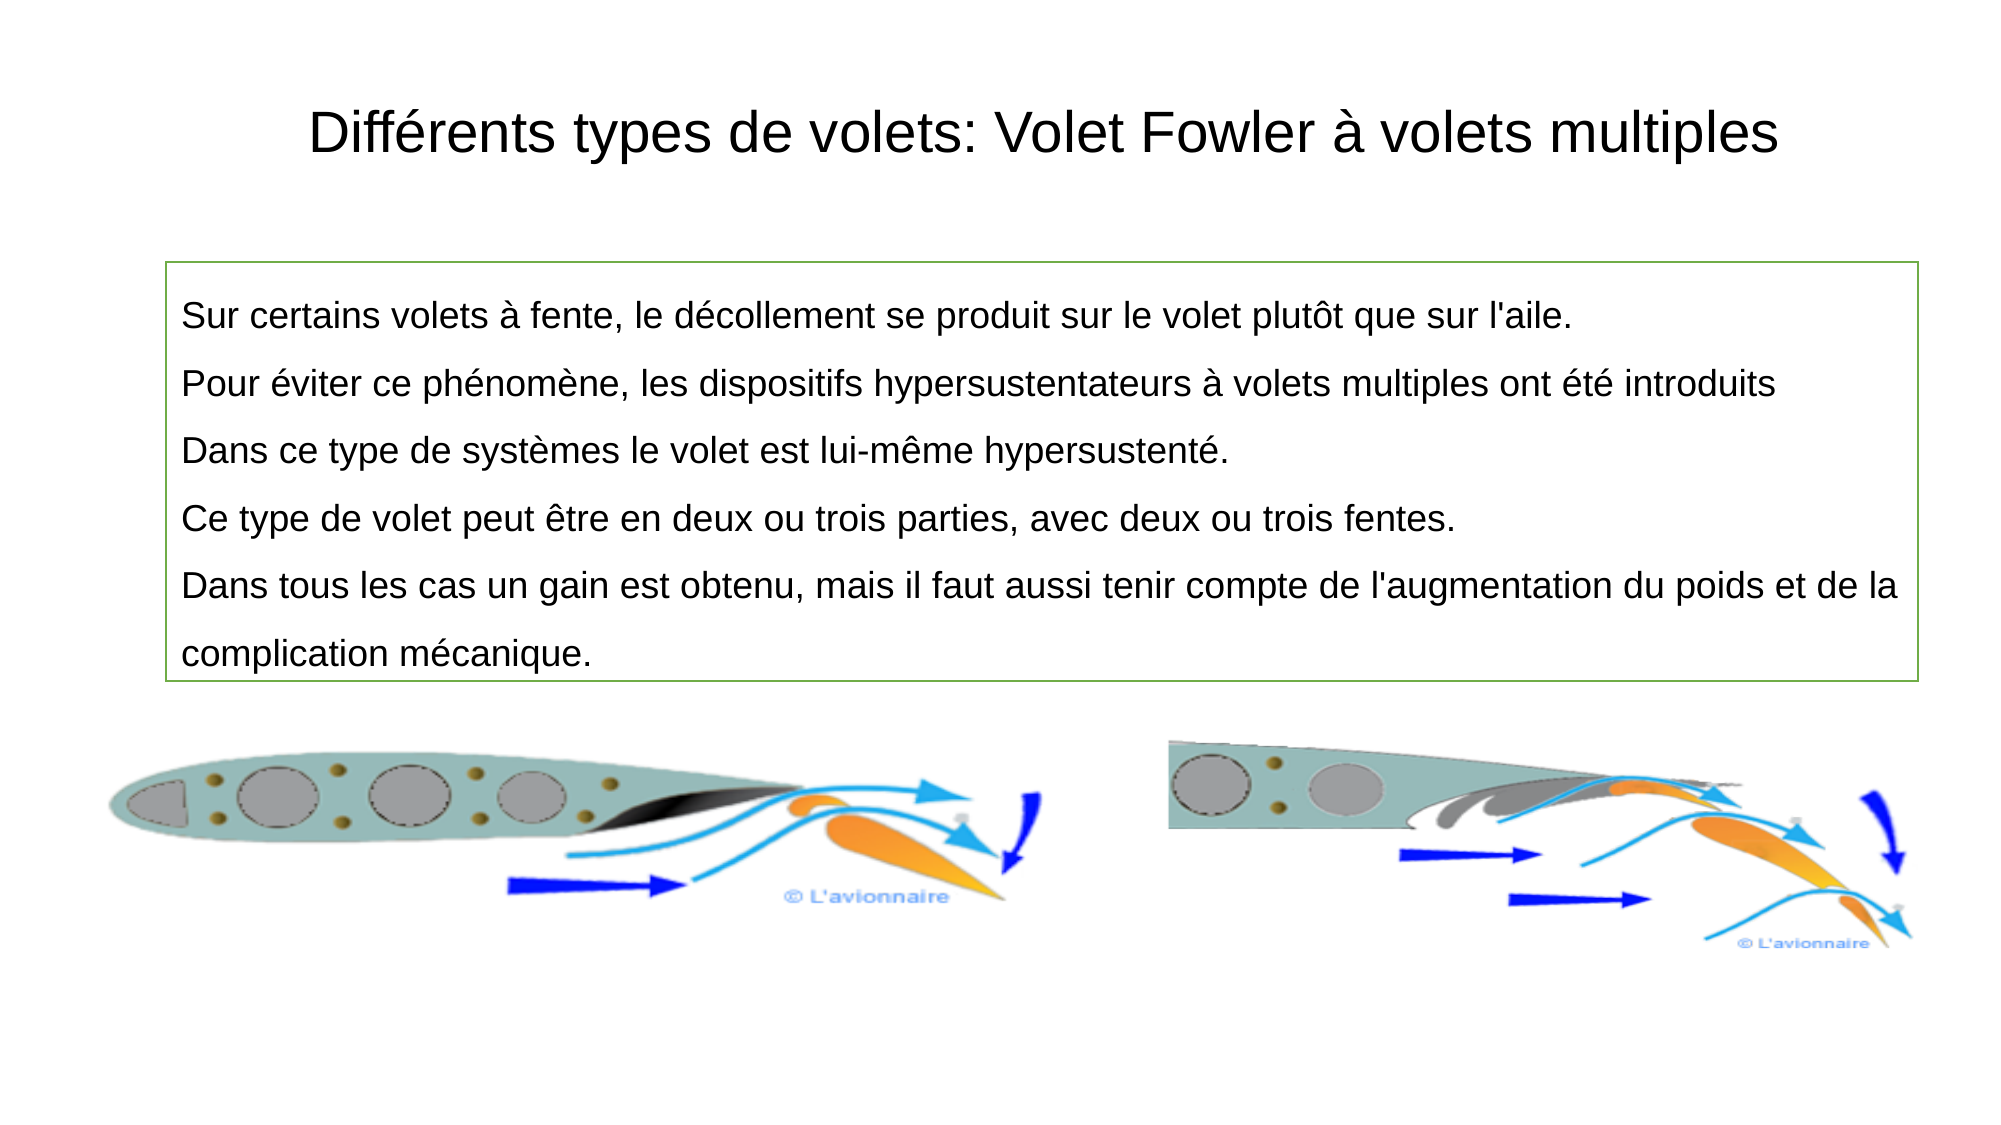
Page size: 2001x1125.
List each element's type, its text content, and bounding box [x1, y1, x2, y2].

title Différents types de volets: Volet Fowler à volets multiples [293, 74, 1812, 194]
text_box Sur certains volets à fente, le décollement se produit sur le volet plutôt que sur l'aile. Pour éviter ce phénomène, les dispositifs hypersustentateurs à volets multiples ont été introduits Dans ce type de systèmes le volet est lui-même hypersustenté. Ce type de volet peut être en deux ou trois parties, avec deux ou trois fentes. Dans tous les cas un gain est obtenu, mais il faut aussi tenir compte de l'augmentation du poids et de la complication mécanique. [165, 261, 1919, 682]
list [82, 737, 1053, 920]
picture [1158, 737, 1919, 953]
